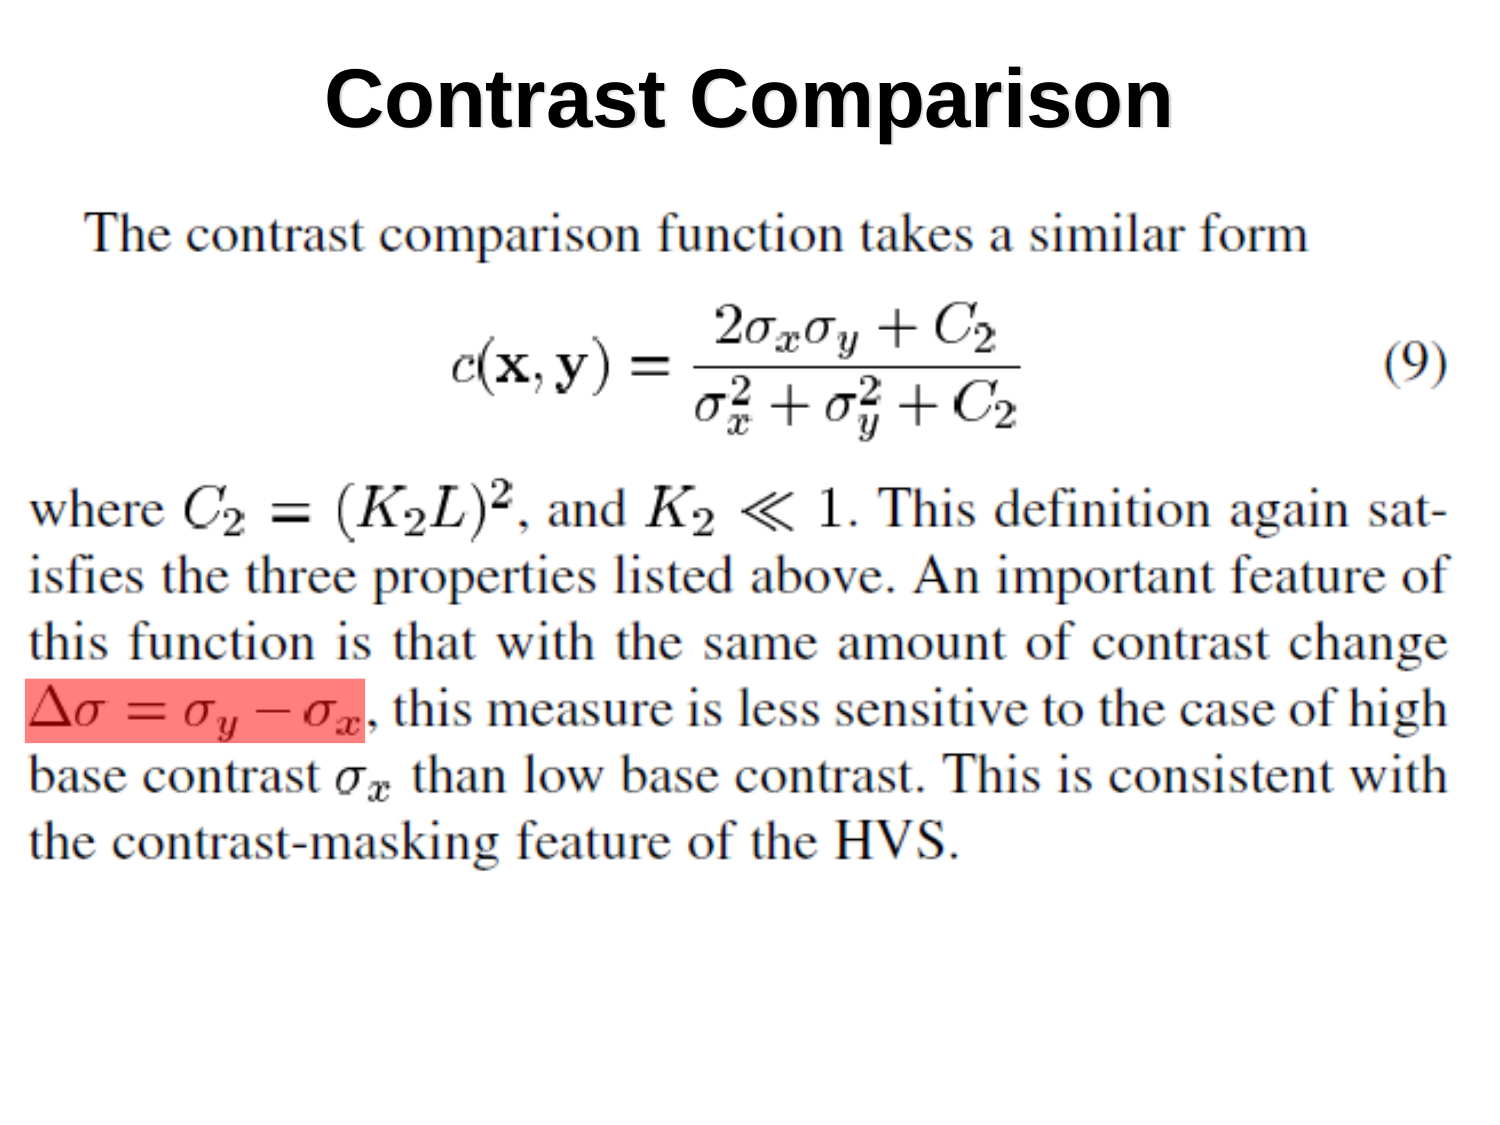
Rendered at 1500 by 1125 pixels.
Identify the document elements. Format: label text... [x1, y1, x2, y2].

title Contrast Comparison [24, 24, 1476, 163]
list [14, 197, 1486, 878]
